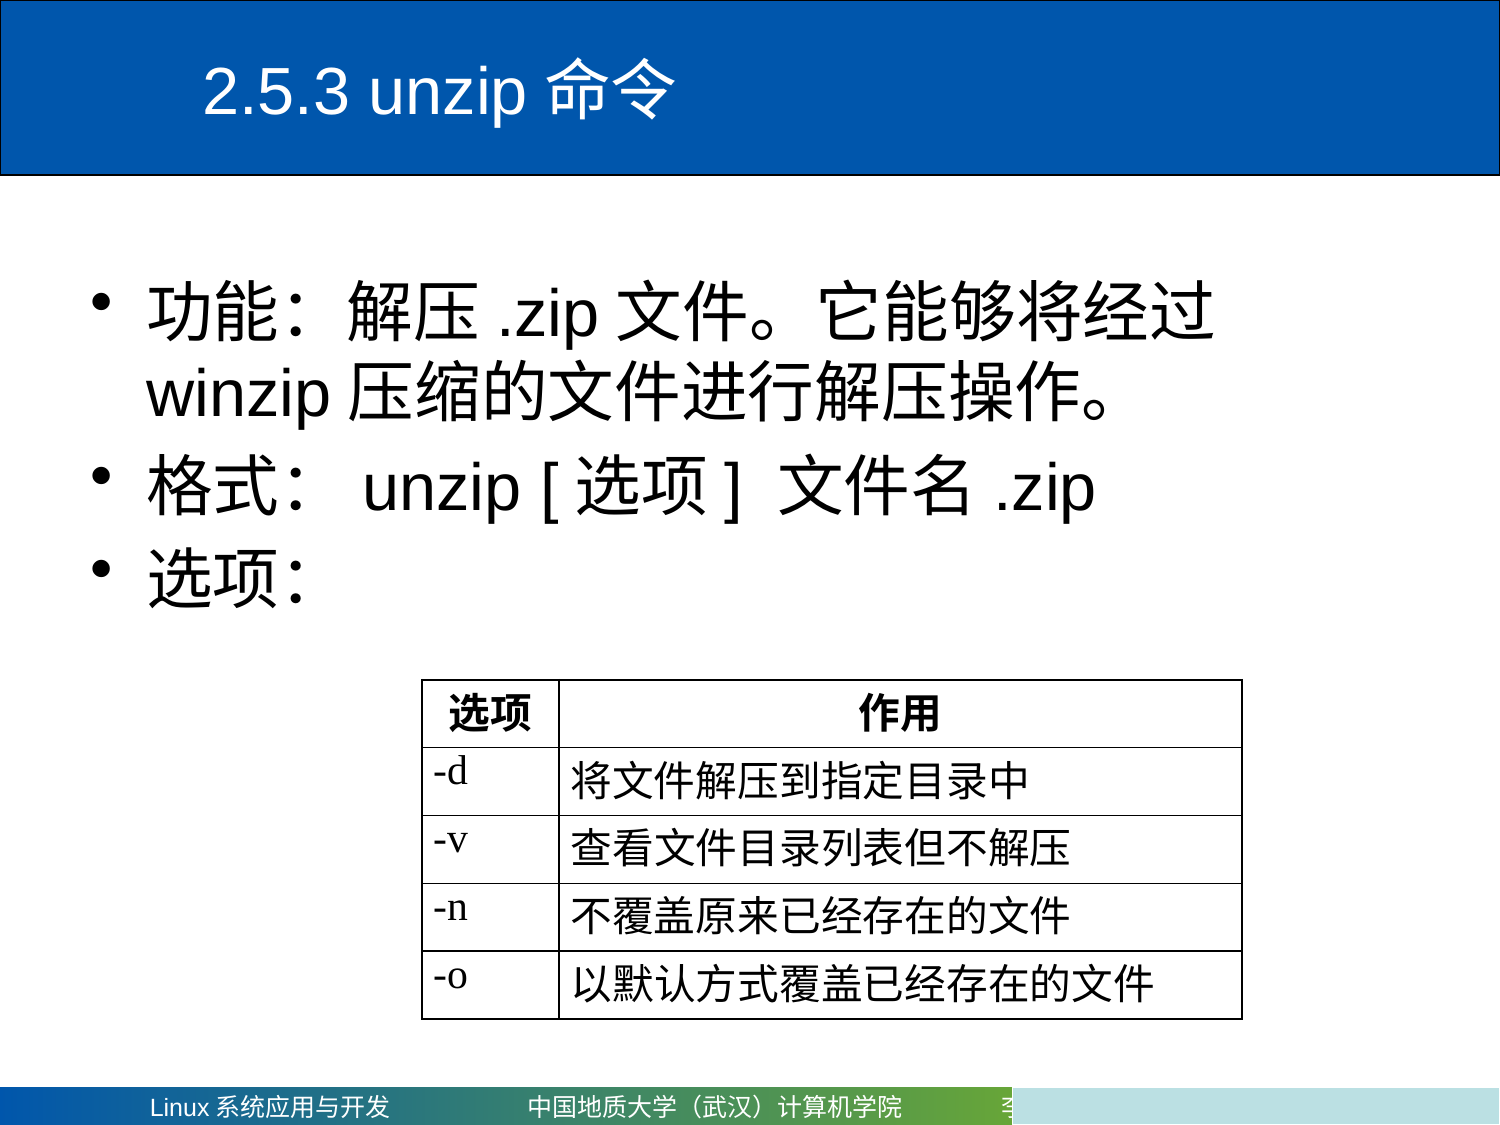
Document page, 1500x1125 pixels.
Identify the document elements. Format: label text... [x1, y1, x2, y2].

title 2.5.3 unzip命令 [187, 12, 1500, 163]
table_cell 查看文件目录列表但不解压 [560, 816, 1241, 883]
table_cell -n [423, 884, 558, 950]
table_cell 以默认方式覆盖已经存在的文件 [560, 952, 1241, 1018]
table_cell -o [423, 952, 558, 1018]
table_header 选项 [423, 681, 558, 747]
list 功能：解压.zip文件。它能够将经过winzip压缩的文件进行解压操作。 格式：unzip [选项] 文件名.zip 选项： [75, 262, 1425, 1005]
table_cell -d [423, 748, 558, 815]
table_cell 将文件解压到指定目录中 [560, 748, 1241, 815]
table_cell -v [423, 816, 558, 883]
table_header 作用 [560, 681, 1241, 747]
table_cell 不覆盖原来已经存在的文件 [560, 884, 1241, 950]
